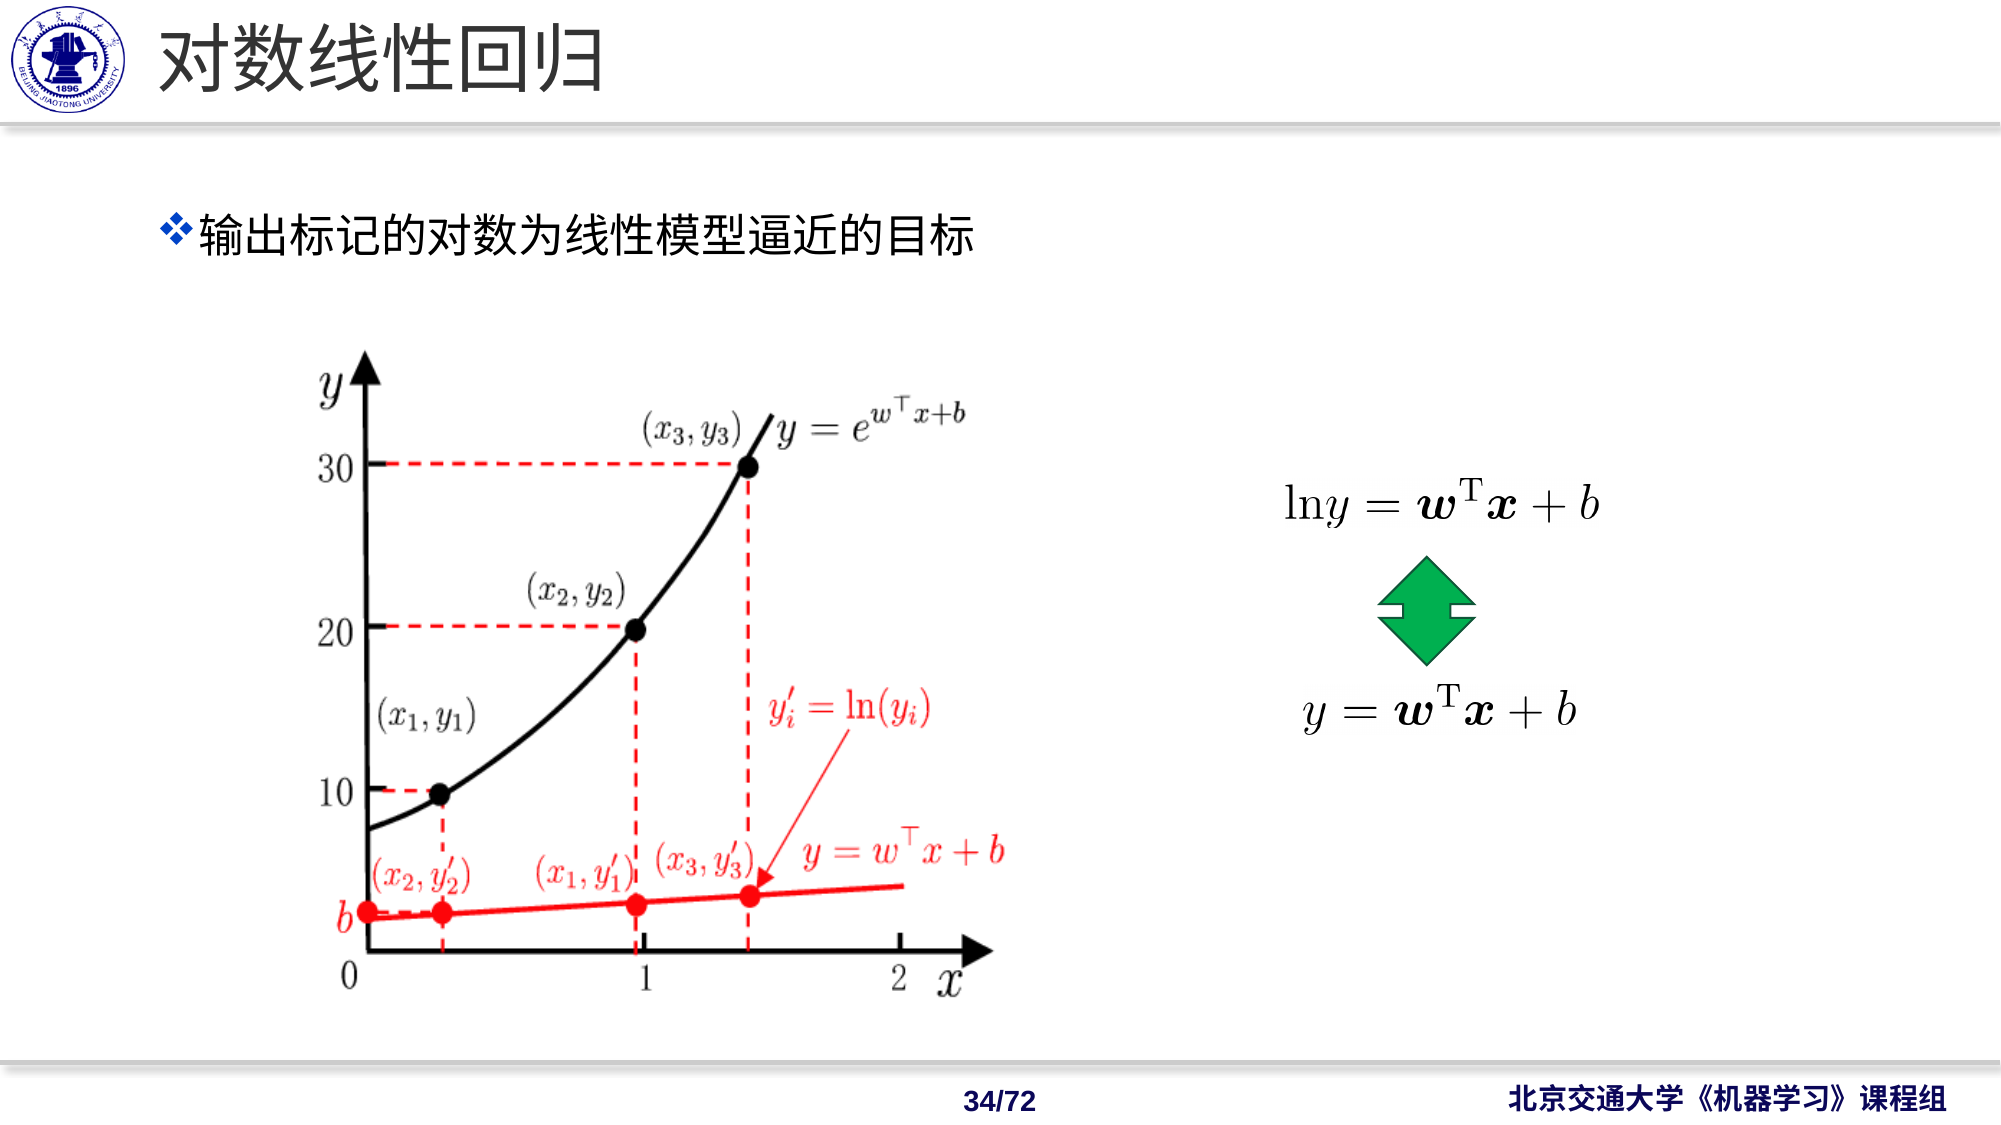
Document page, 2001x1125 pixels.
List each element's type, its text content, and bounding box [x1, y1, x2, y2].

picture [305, 329, 1015, 1005]
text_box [1283, 473, 1601, 666]
picture [11, 6, 125, 113]
title 对数线性回归 [141, 24, 1859, 103]
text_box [1300, 680, 1578, 738]
text_box 输出标记的对数为线性模型逼近的目标 [141, 205, 1468, 635]
